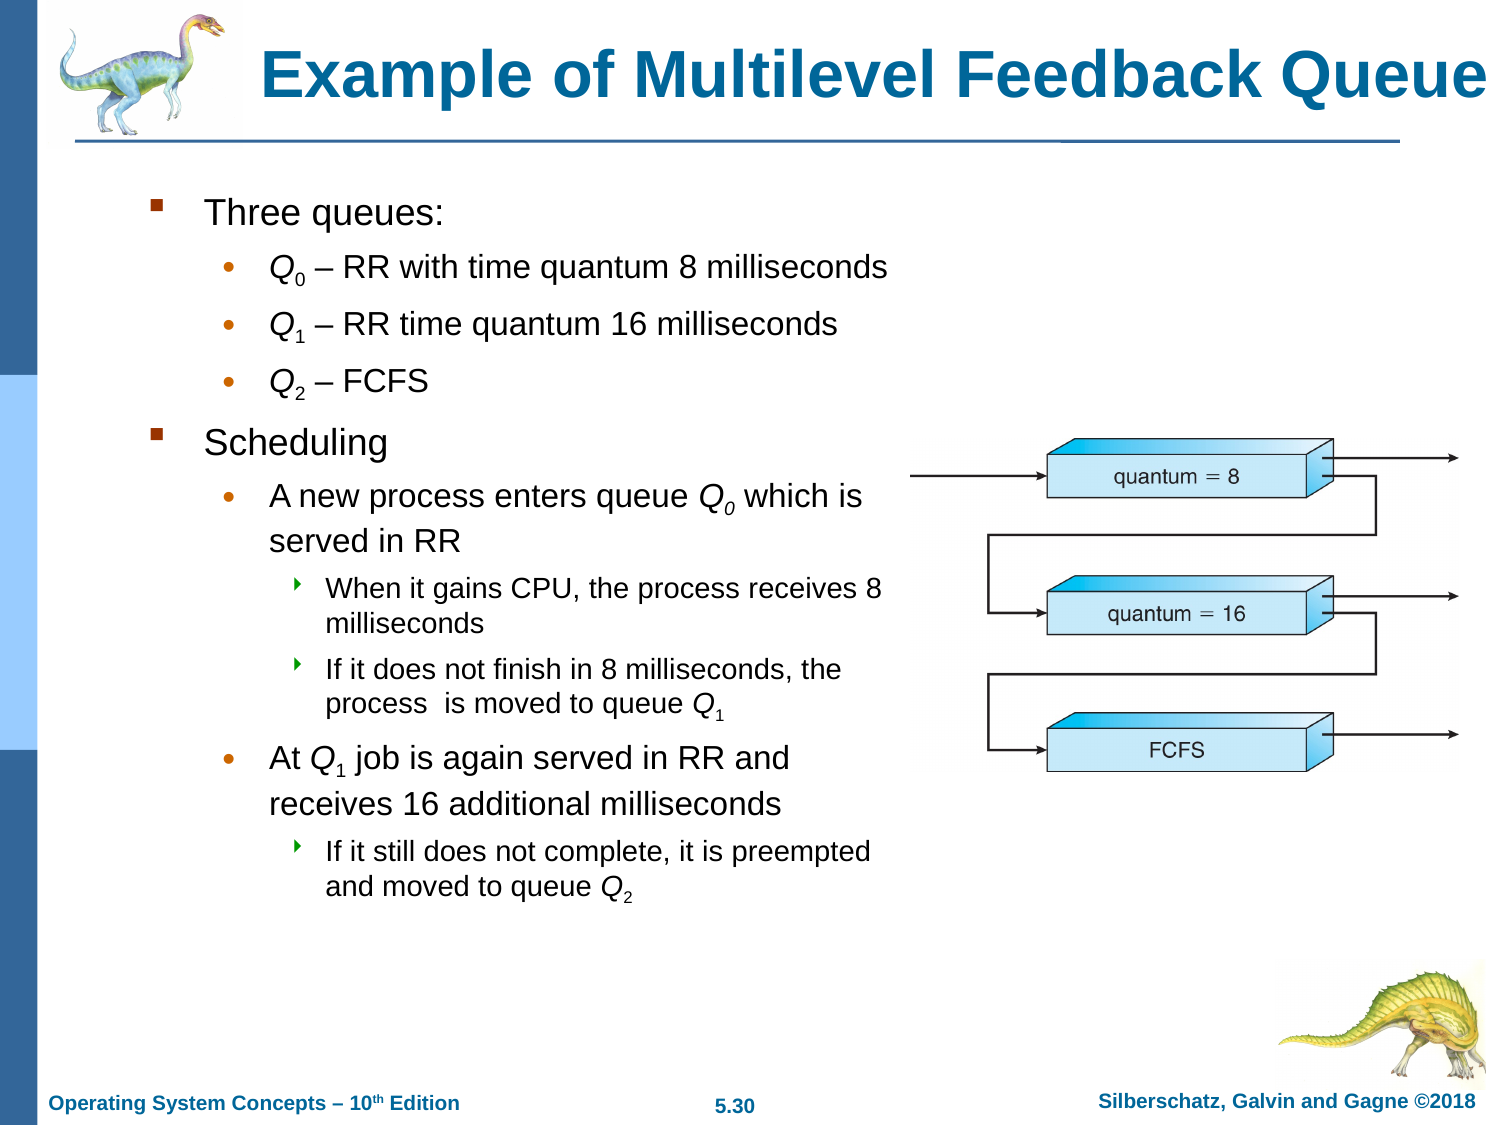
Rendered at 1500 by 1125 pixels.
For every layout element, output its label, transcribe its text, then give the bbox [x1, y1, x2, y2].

title Example of Multilevel Feedback Queue [203, 6, 1500, 119]
picture [46, 0, 243, 149]
list Three queues: Q0 – RR with time quantum 8 milliseconds Q1 – RR time quantum 16 milliseconds Q2 – FCFS Scheduling A new process enters queue Q0 which is served in RR When it gains CPU, the process receives 8 milliseconds If it does not finish in 8 milliseconds, the process is moved to queue Q1 At Q1 job is again served in RR and receives 16 additional milliseconds If it still does not complete, it is preempted and moved to queue Q2 [132, 180, 911, 946]
picture [909, 438, 1459, 773]
picture [1275, 959, 1486, 1090]
